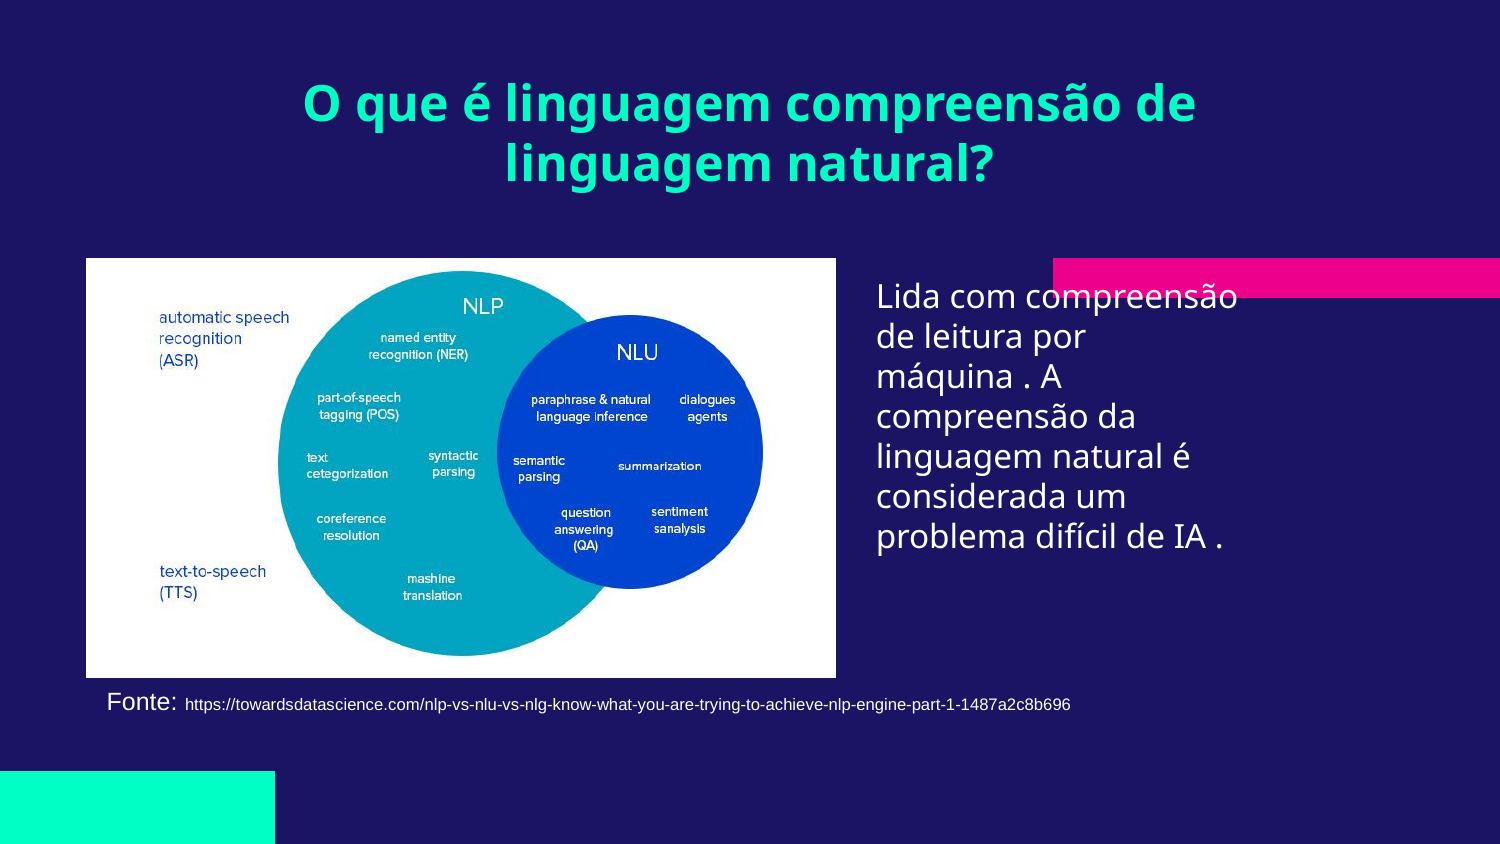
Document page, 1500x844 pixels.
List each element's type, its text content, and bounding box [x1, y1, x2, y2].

title O que é linguagem compreensão de linguagem natural? [209, 56, 1291, 166]
picture [86, 258, 836, 678]
subtitle Lida com compreensão de leitura por máquina . A compreensão da linguagem natural é considerada um problema difícil de IA . [860, 355, 1266, 595]
text_box Fonte: https://towardsdatascience.com/nlp-vs-nlu-vs-nlg-know-what-you-are-trying-to-achieve-nlp-engine-part-1-1487a2c8b696 [91, 677, 1088, 723]
